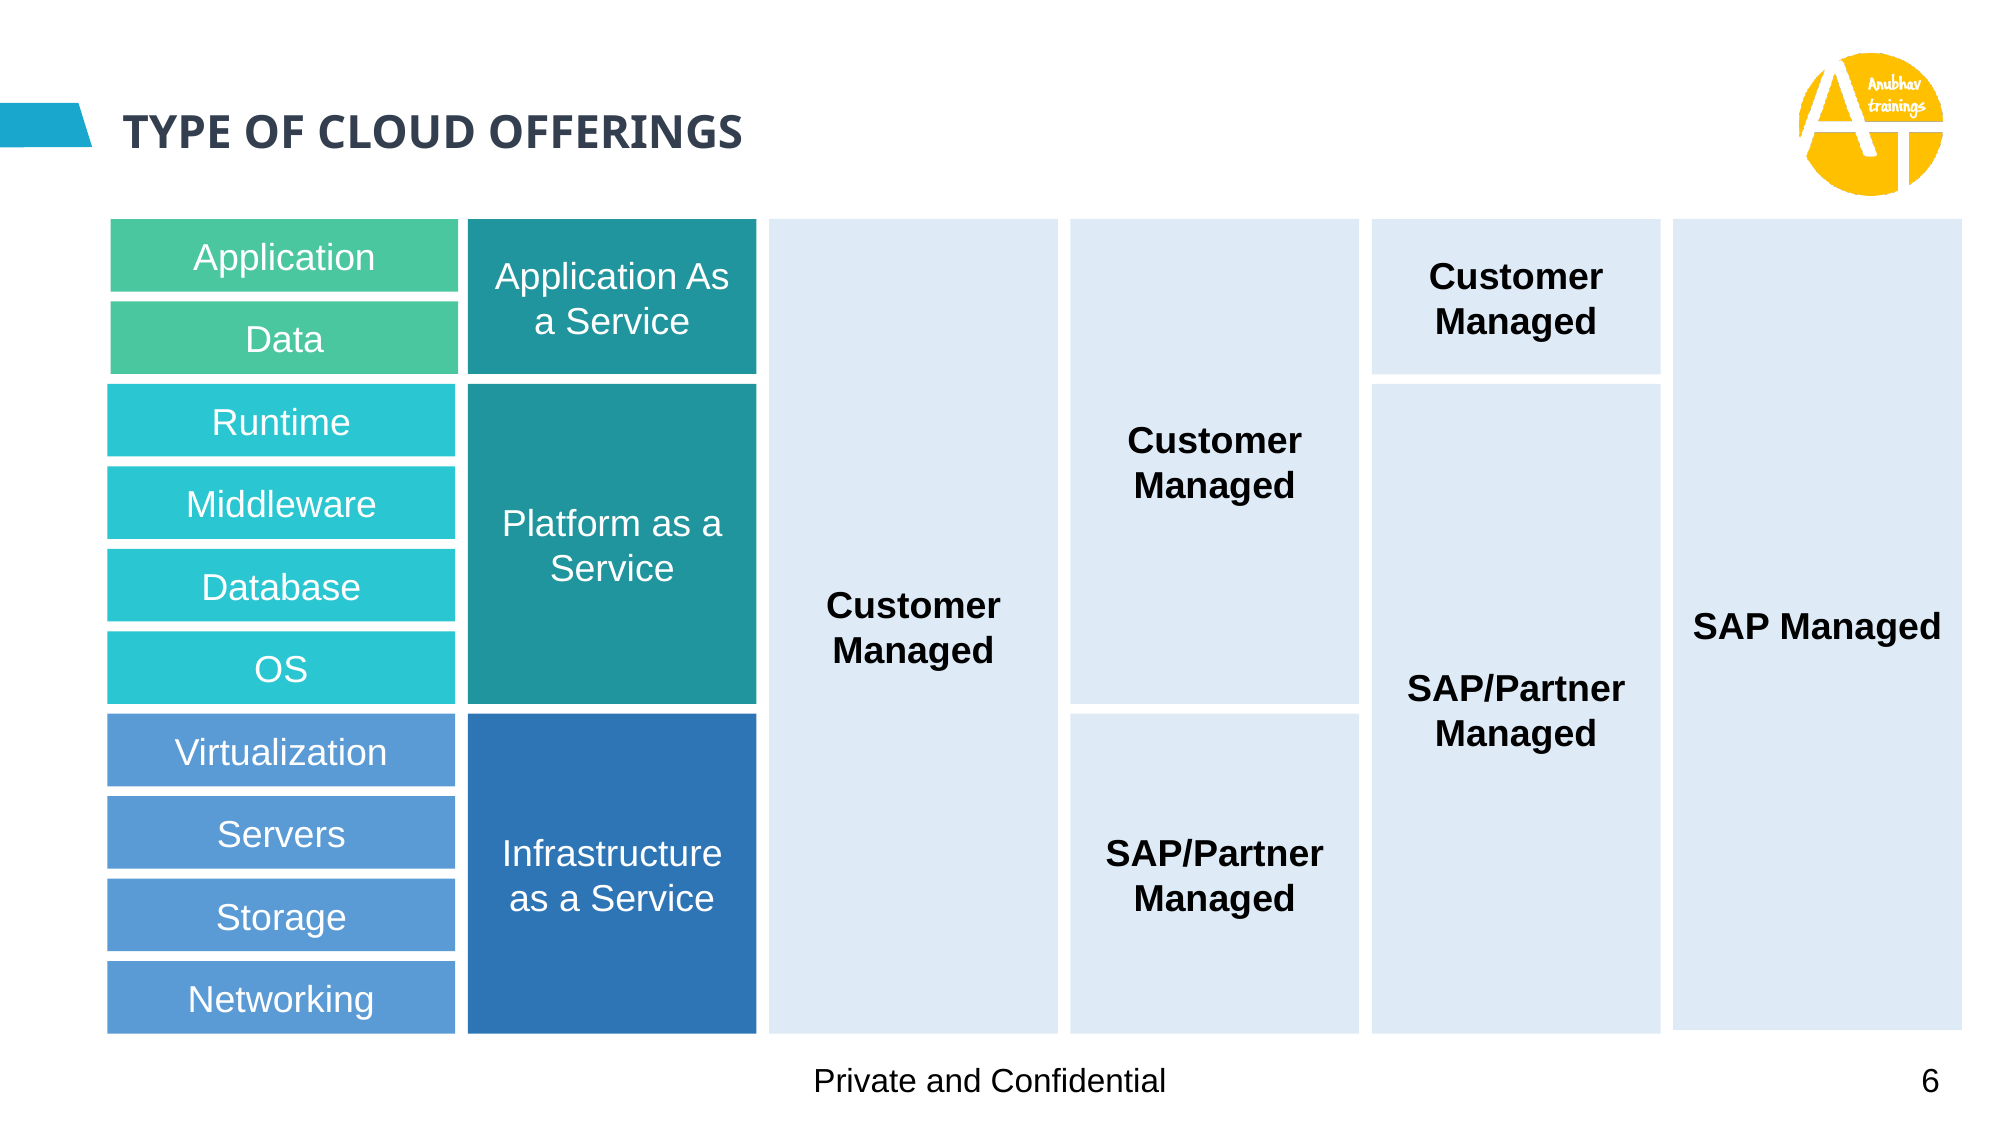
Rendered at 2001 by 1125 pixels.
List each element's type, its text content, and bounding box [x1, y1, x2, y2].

text_box SAP Managed [1672, 218, 1963, 1031]
title TYPE OF CLOUD OFFERINGS [107, 81, 1833, 187]
picture [1784, 43, 1951, 208]
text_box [1070, 218, 1360, 1034]
text_box Customer Managed [768, 218, 1059, 1035]
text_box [110, 219, 757, 375]
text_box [107, 383, 757, 704]
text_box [1371, 218, 1661, 1034]
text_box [107, 713, 757, 1034]
